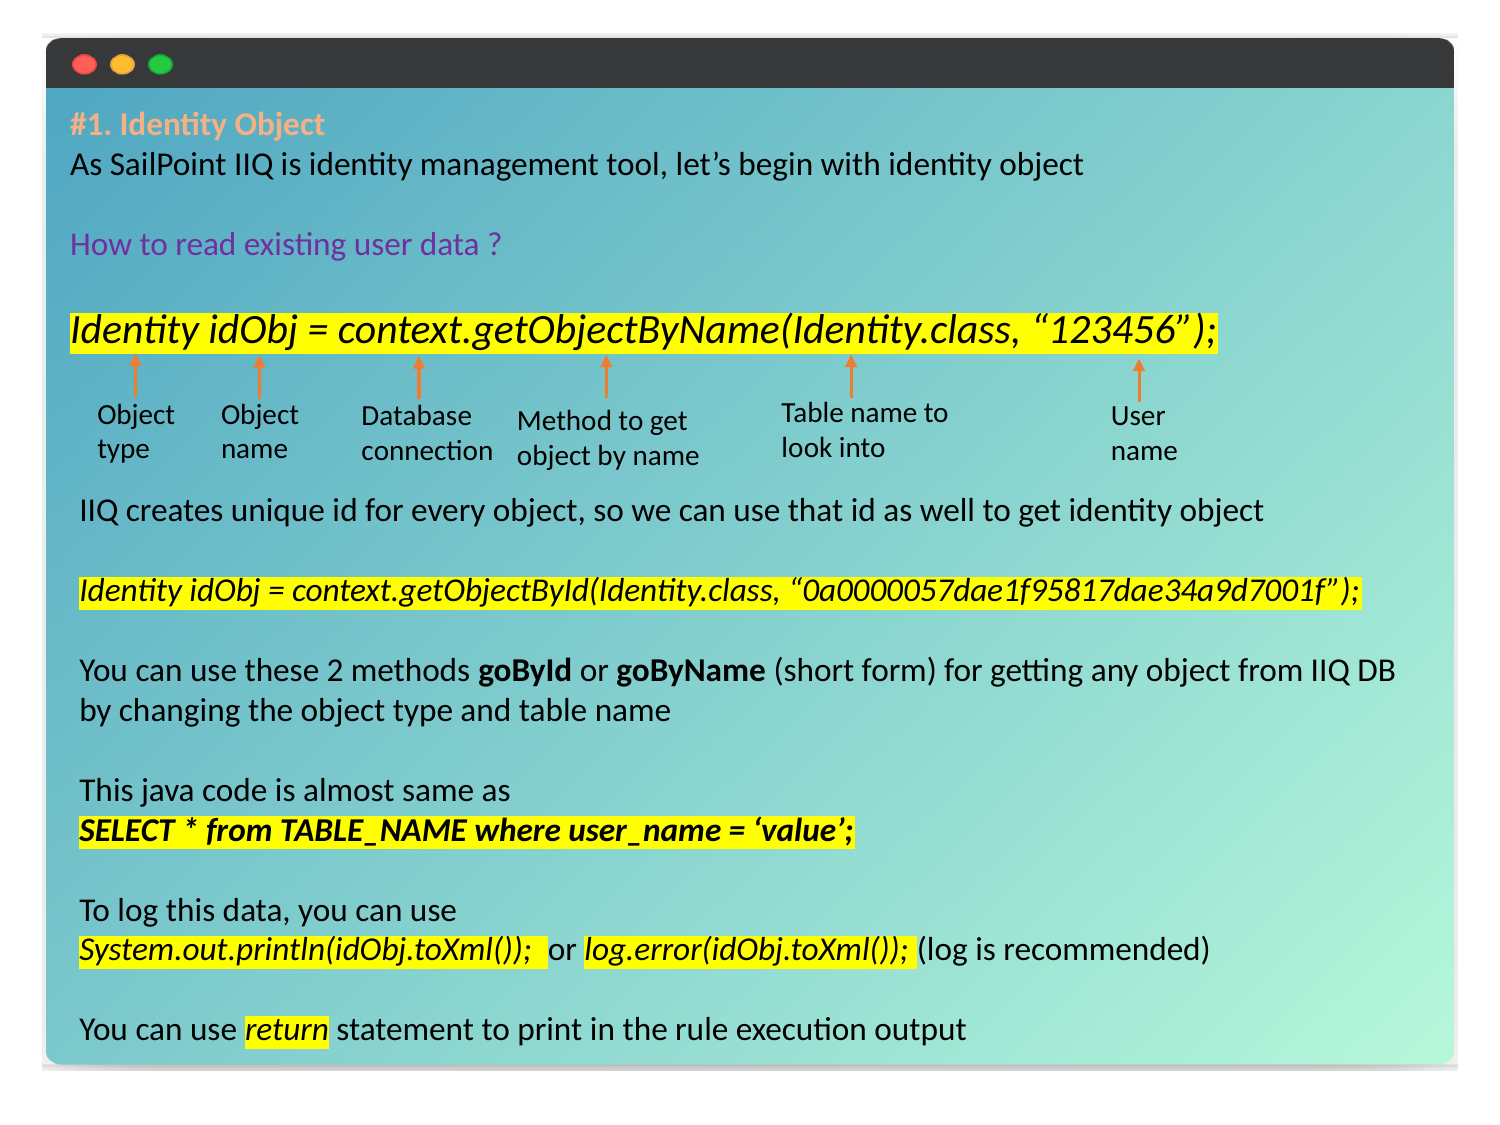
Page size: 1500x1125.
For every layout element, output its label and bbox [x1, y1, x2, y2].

picture [42, 33, 1458, 1071]
